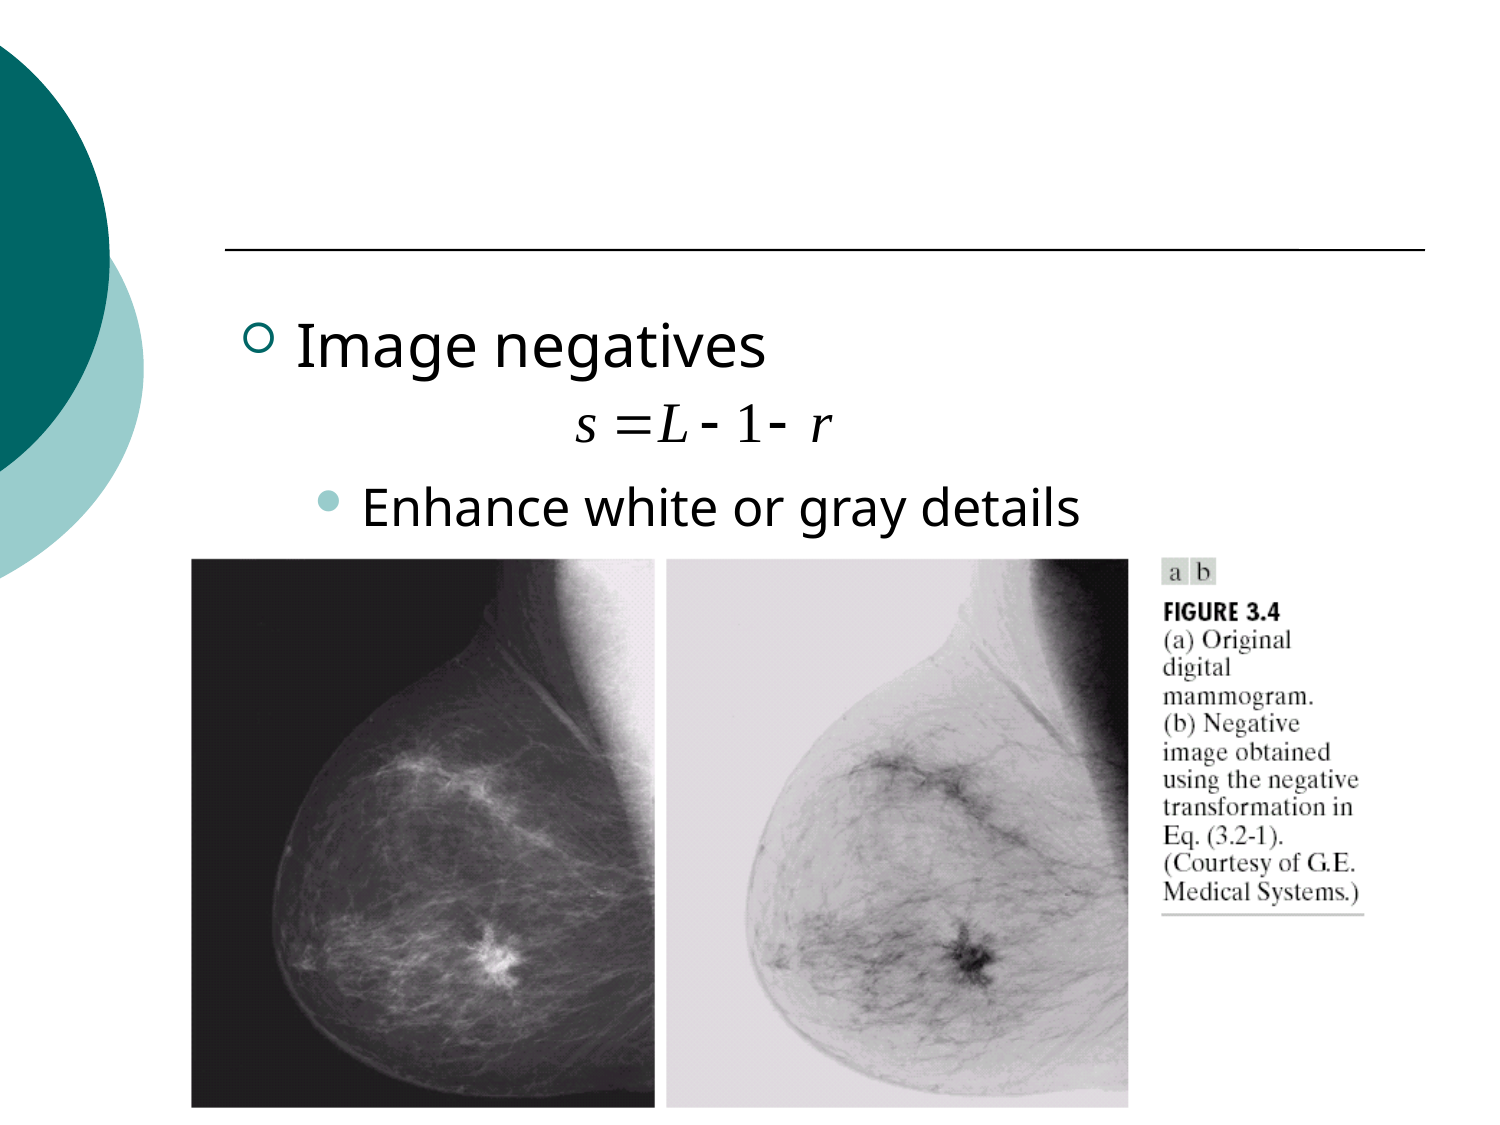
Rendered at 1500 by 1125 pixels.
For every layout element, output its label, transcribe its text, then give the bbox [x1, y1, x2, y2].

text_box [565, 389, 844, 458]
list Image negatives Enhance white or gray details [224, 299, 1425, 975]
picture [182, 552, 1377, 1118]
